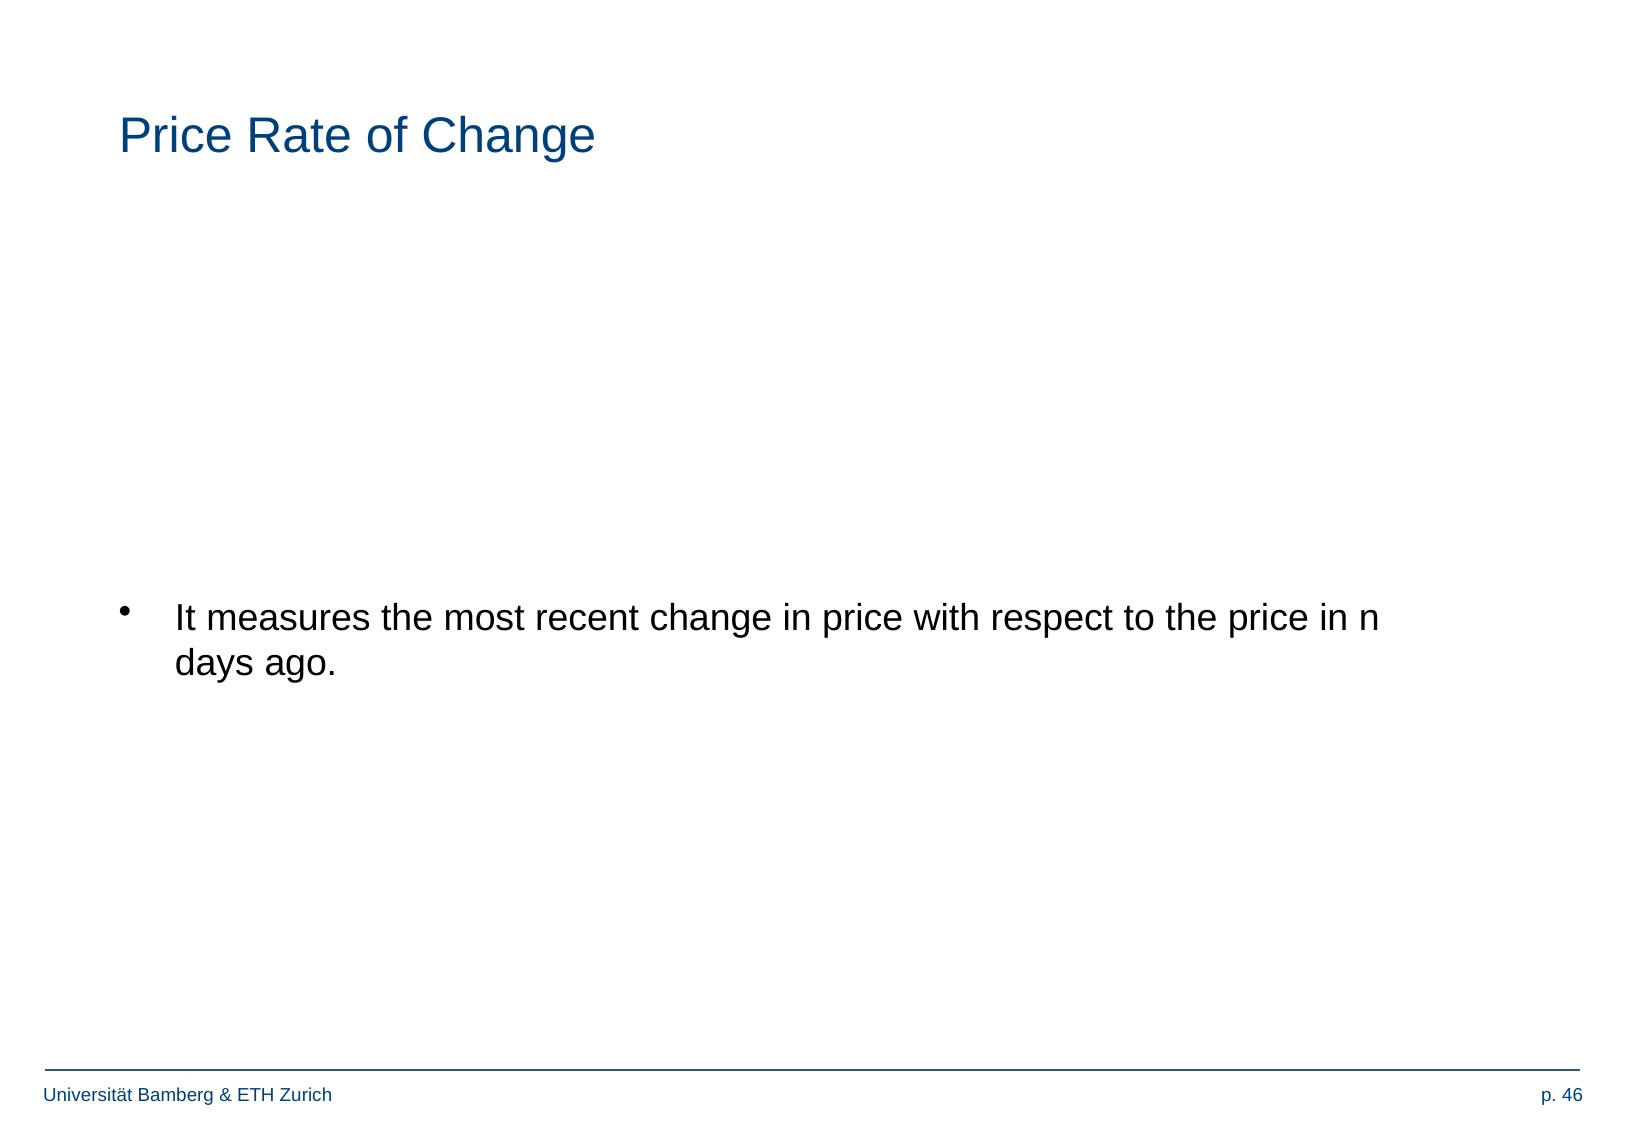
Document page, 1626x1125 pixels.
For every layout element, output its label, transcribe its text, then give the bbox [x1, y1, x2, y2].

title Price Rate of Change [103, 44, 1415, 220]
